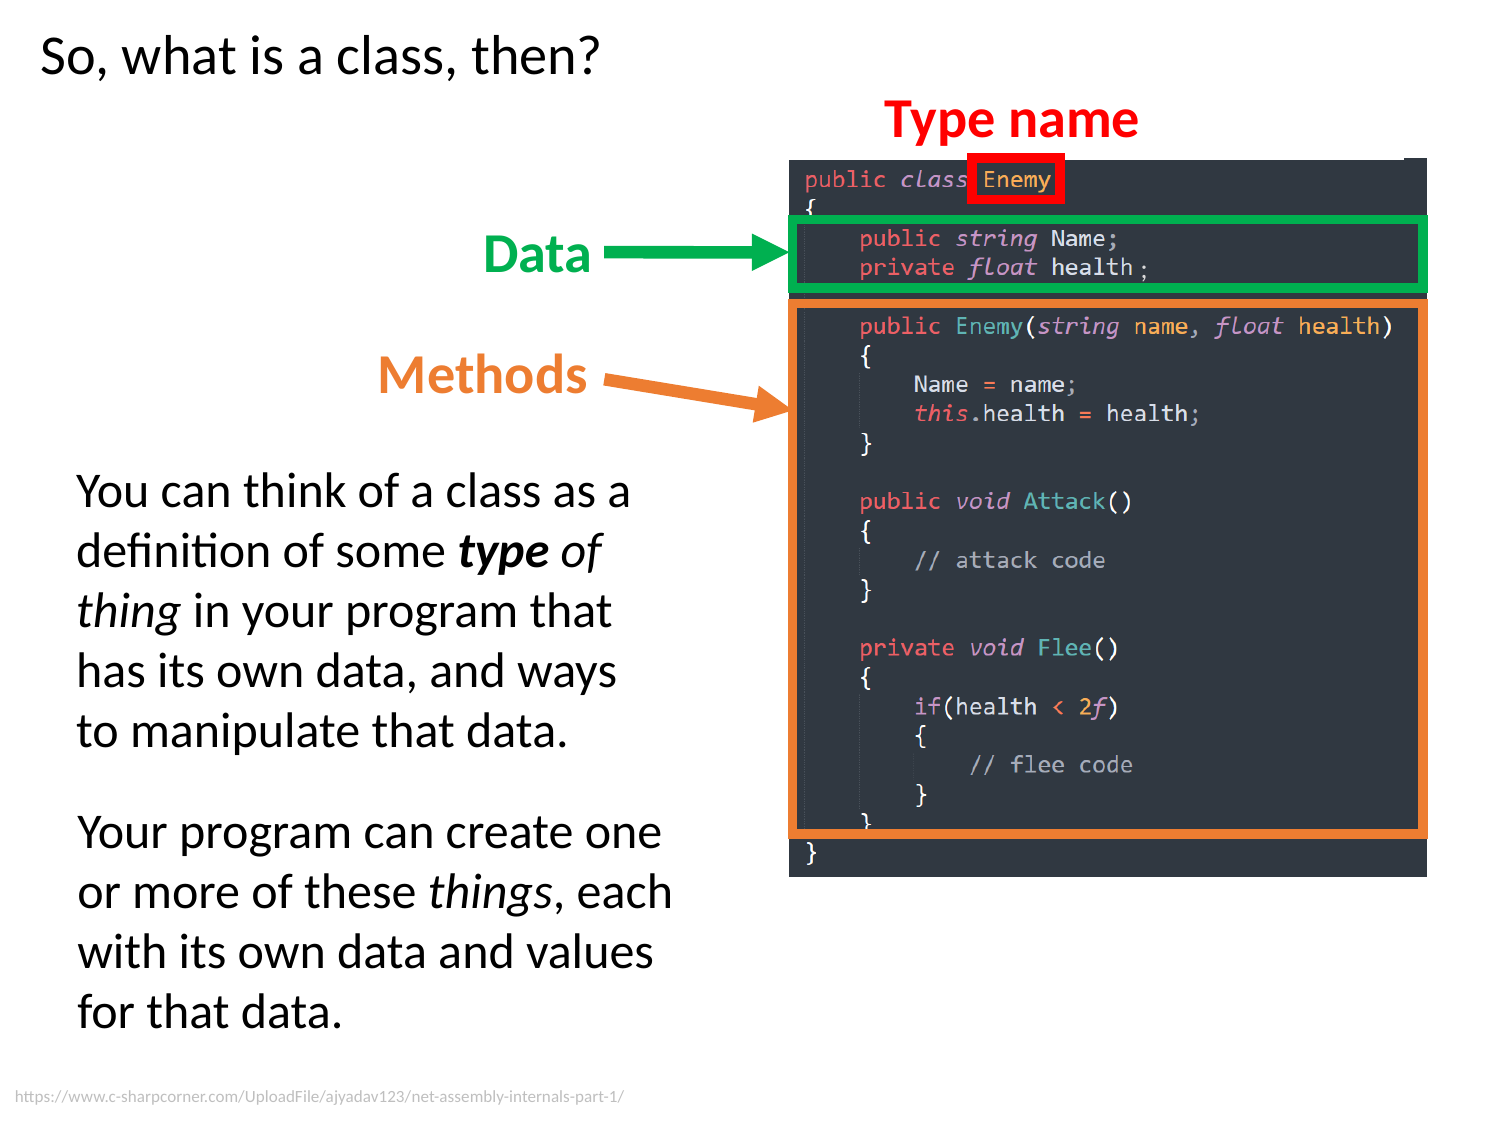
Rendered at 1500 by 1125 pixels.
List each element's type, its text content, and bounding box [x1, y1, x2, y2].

text_box You can think of a class as a definition of some type of thing in your program that has its own data, and ways to manipulate that data. [61, 449, 677, 765]
text_box Your program can create one or more of these things, each with its own data and values for that data. [62, 791, 695, 1047]
text_box So, what is a class, then? [25, 10, 621, 93]
text_box Type name [869, 73, 1159, 156]
text_box Methods [363, 329, 614, 413]
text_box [789, 159, 1427, 877]
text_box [604, 379, 793, 411]
text_box https://www.c-sharpcorner.com/UploadFile/ajyadav123/net-assembly-internals-part-1/ [0, 1078, 750, 1114]
text_box Data [468, 208, 611, 291]
